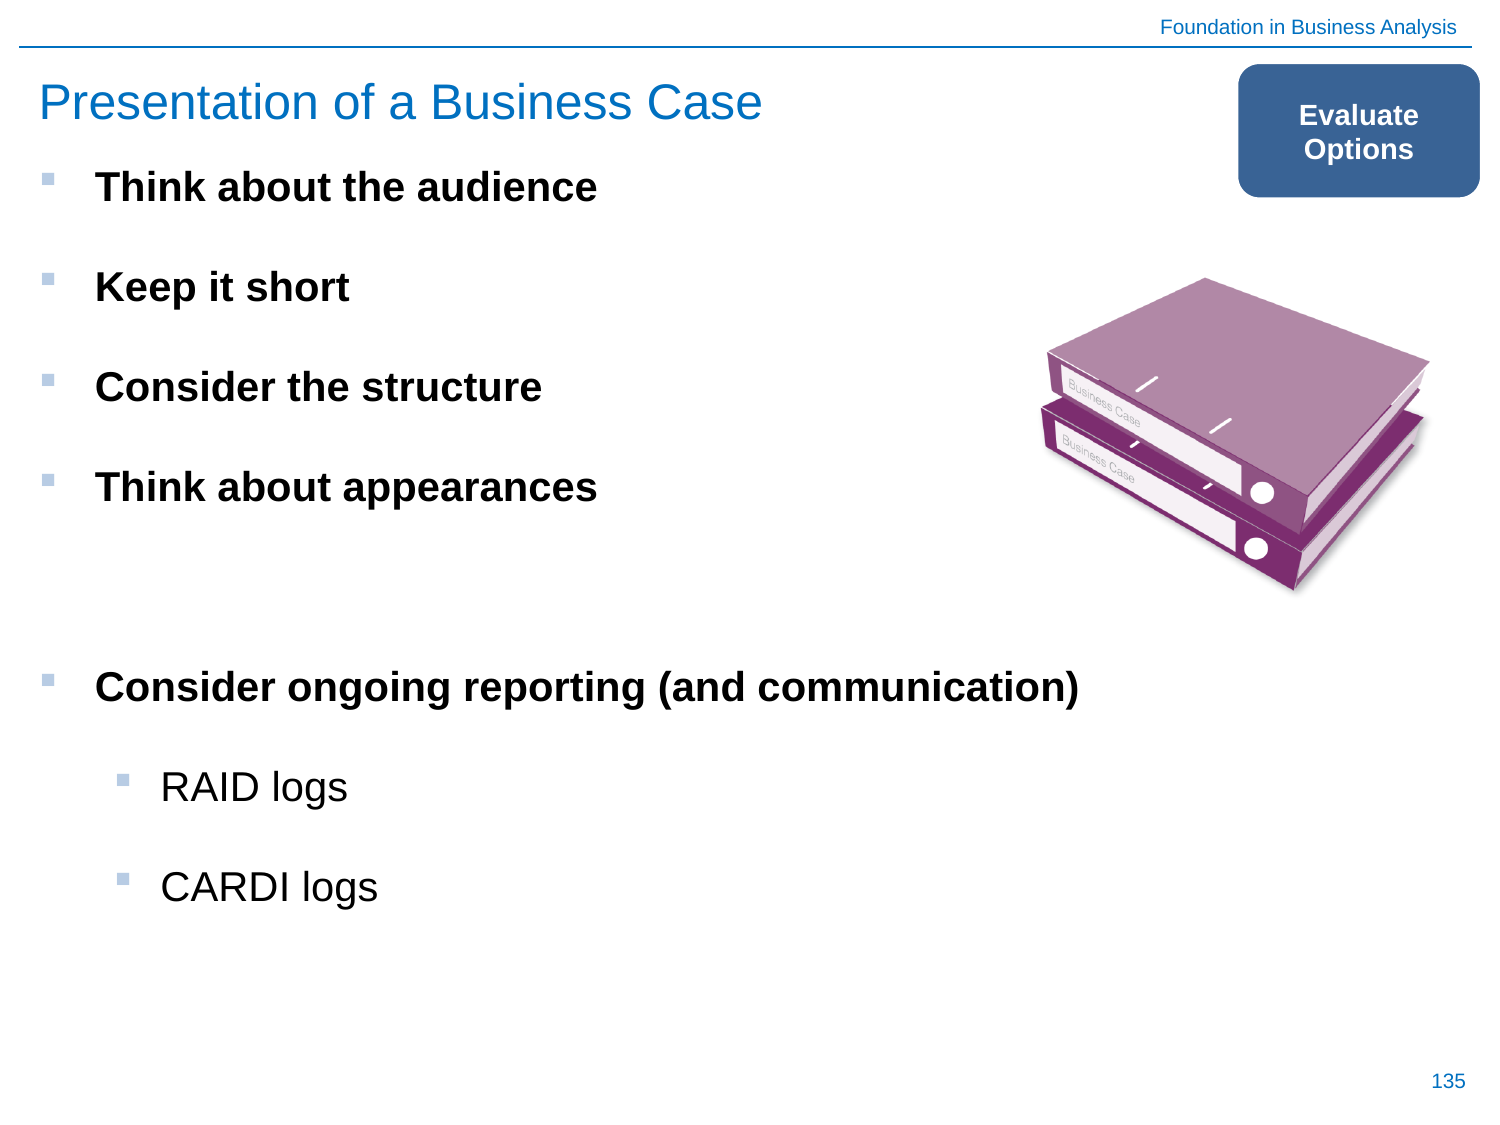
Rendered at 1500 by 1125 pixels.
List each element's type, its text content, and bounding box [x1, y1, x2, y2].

text_box Evaluate Options [1234, 59, 1485, 202]
list Think about the audience Keep it short Consider the structure Think about appearances Consider ongoing reporting (and communication) RAID logs CARDI logs [23, 152, 1465, 1008]
title Presentation of a Business Case [23, 58, 1465, 141]
picture [1033, 276, 1440, 604]
